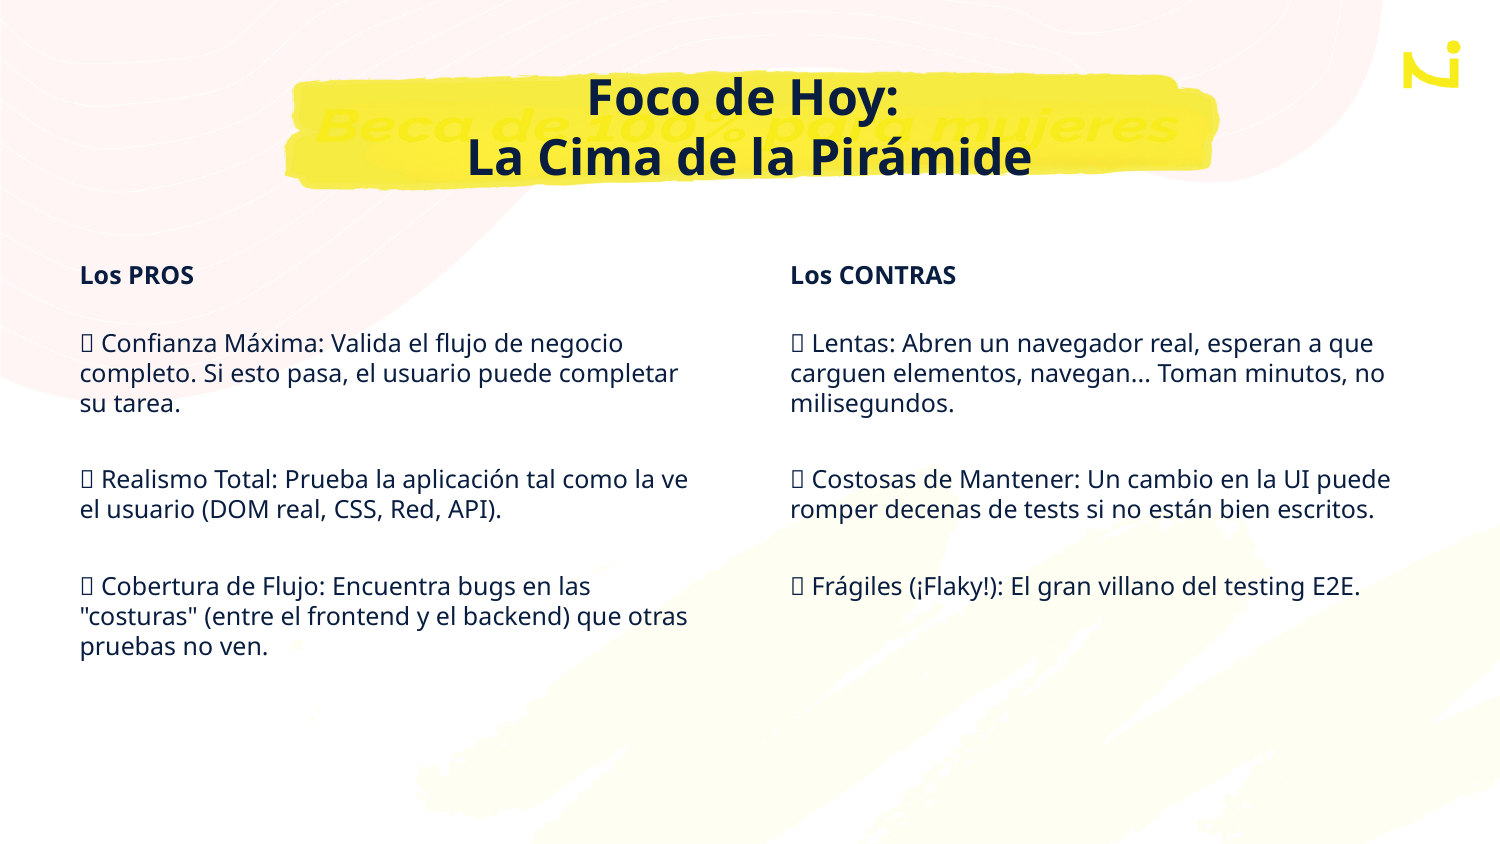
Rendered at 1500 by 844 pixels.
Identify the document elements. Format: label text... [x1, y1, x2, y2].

text_box Los CONTRAS ❌ Lentas: Abren un navegador real, esperan a que carguen elementos, navegan... Toman minutos, no milisegundos. ❌ Costosas de Mantener: Un cambio en la UI puede romper decenas de tests si no están bien escritos. ❌ Frágiles (¡Flaky!): El gran villano del testing E2E. [775, 244, 1436, 616]
picture [0, 0, 1500, 844]
text_box Los PROS ✅ Confianza Máxima: Valida el flujo de negocio completo. Si esto pasa, el usuario puede completar su tarea. ✅ Realismo Total: Prueba la aplicación tal como la ve el usuario (DOM real, CSS, Red, API). ✅ Cobertura de Flujo: Encuentra bugs en las "costuras" (entre el frontend y el backend) que otras pruebas no ven. [64, 244, 725, 676]
